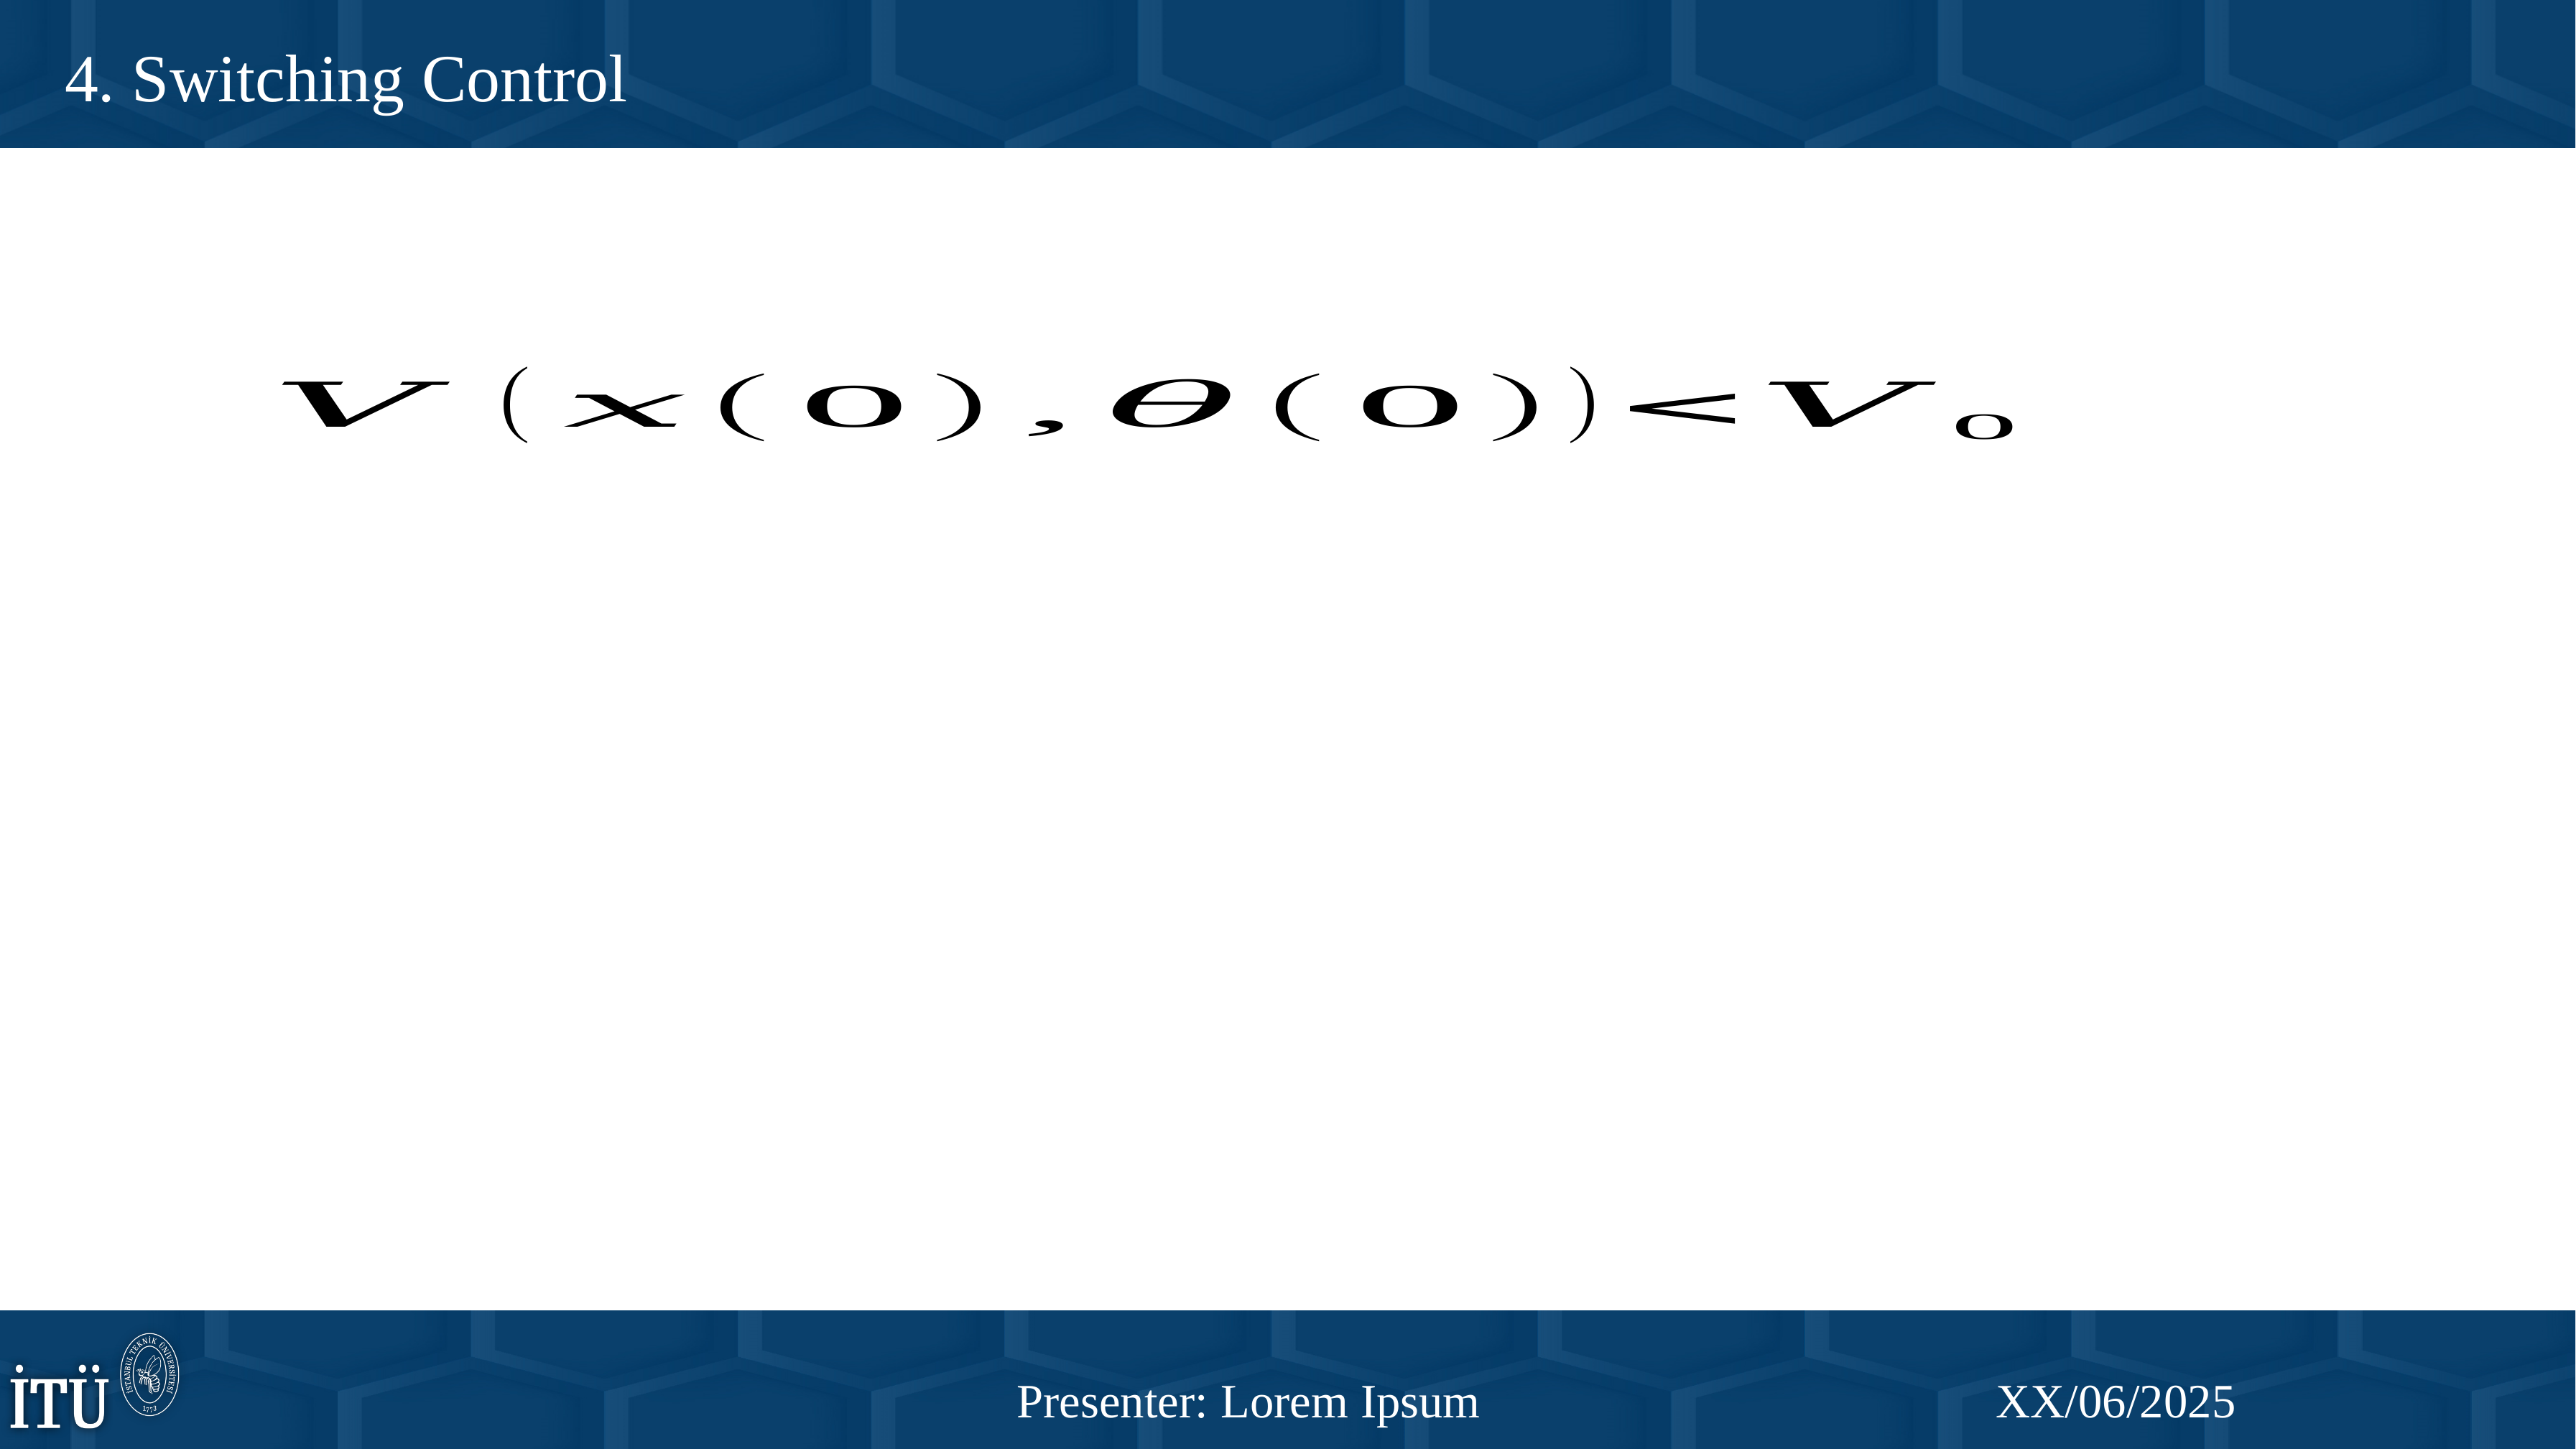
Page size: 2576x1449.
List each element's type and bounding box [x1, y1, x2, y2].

picture [0, 0, 2576, 148]
picture [0, 1323, 190, 1439]
list [0, 1310, 2576, 1449]
